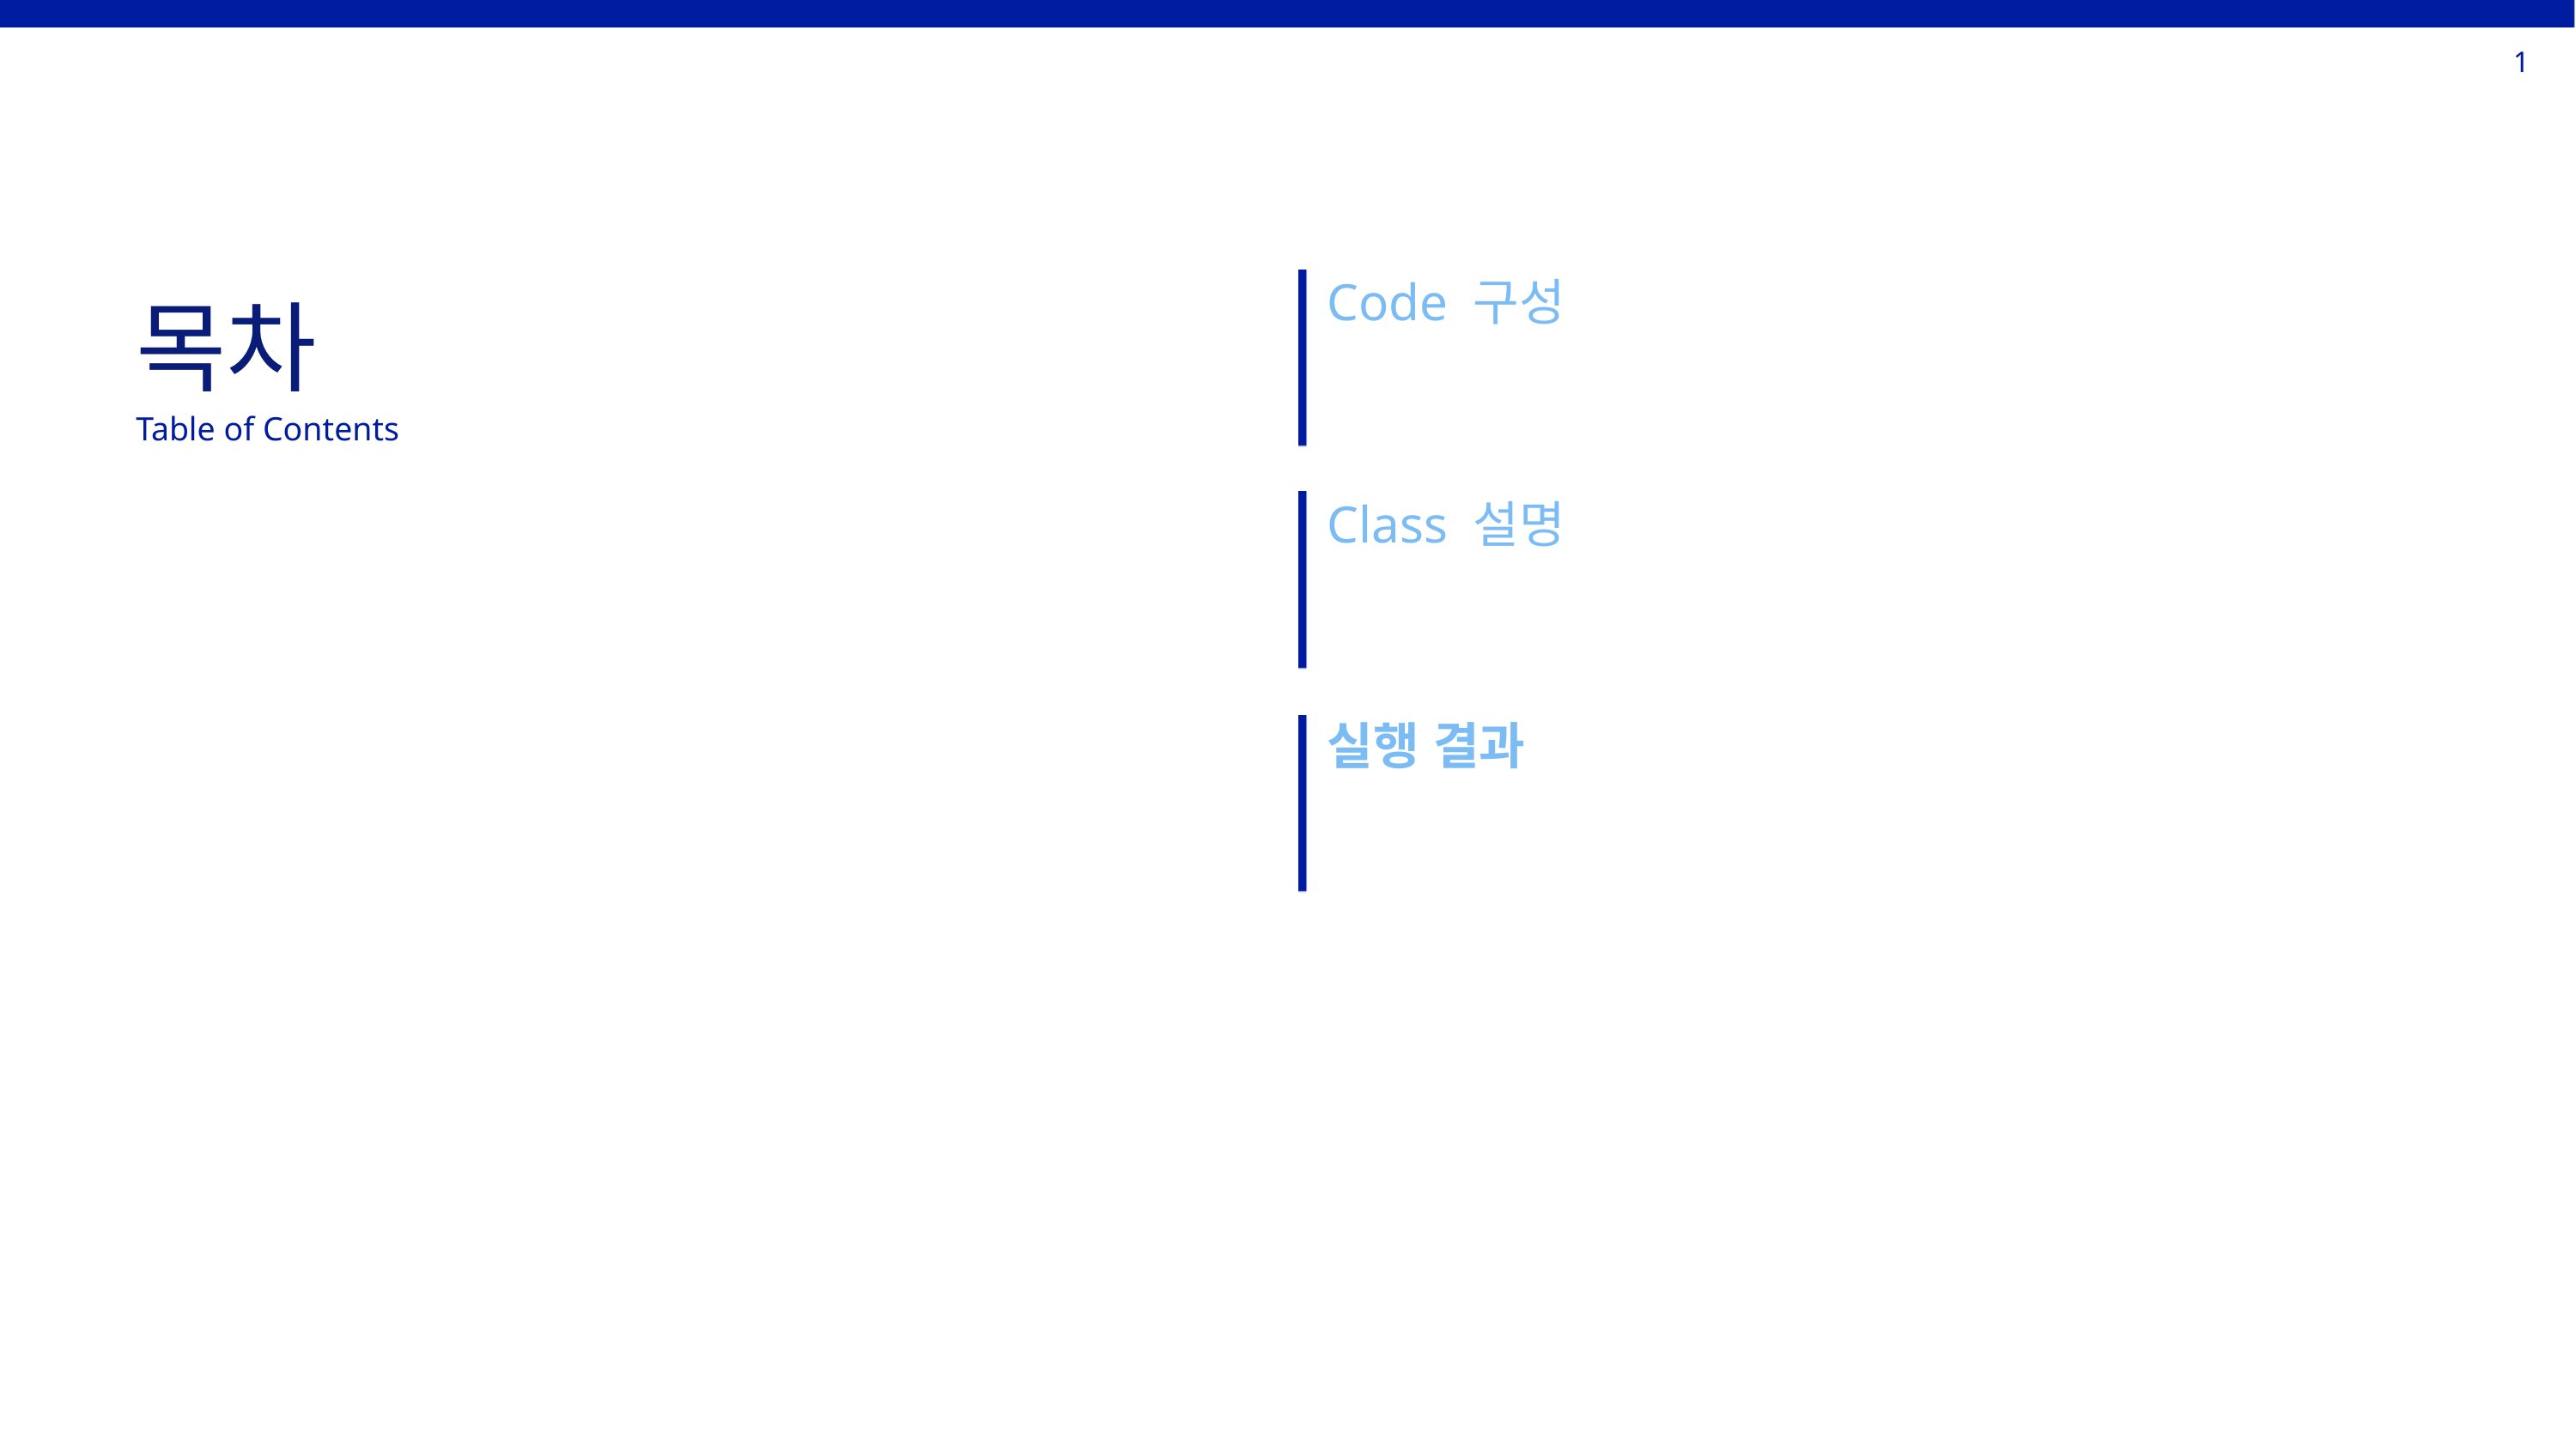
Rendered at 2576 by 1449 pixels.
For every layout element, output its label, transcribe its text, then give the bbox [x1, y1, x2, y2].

text_box Code 구성 [1327, 268, 1950, 338]
text_box 목차 [136, 266, 1145, 404]
picture [1298, 715, 1309, 893]
text_box 1 [2452, 42, 2530, 82]
picture [1298, 270, 1309, 448]
picture [1298, 491, 1309, 670]
text_box 실행 결과 [1327, 712, 1950, 782]
text_box Table of Contents [136, 407, 868, 452]
text_box Class 설명 [1327, 489, 1950, 560]
picture [0, 0, 2576, 27]
